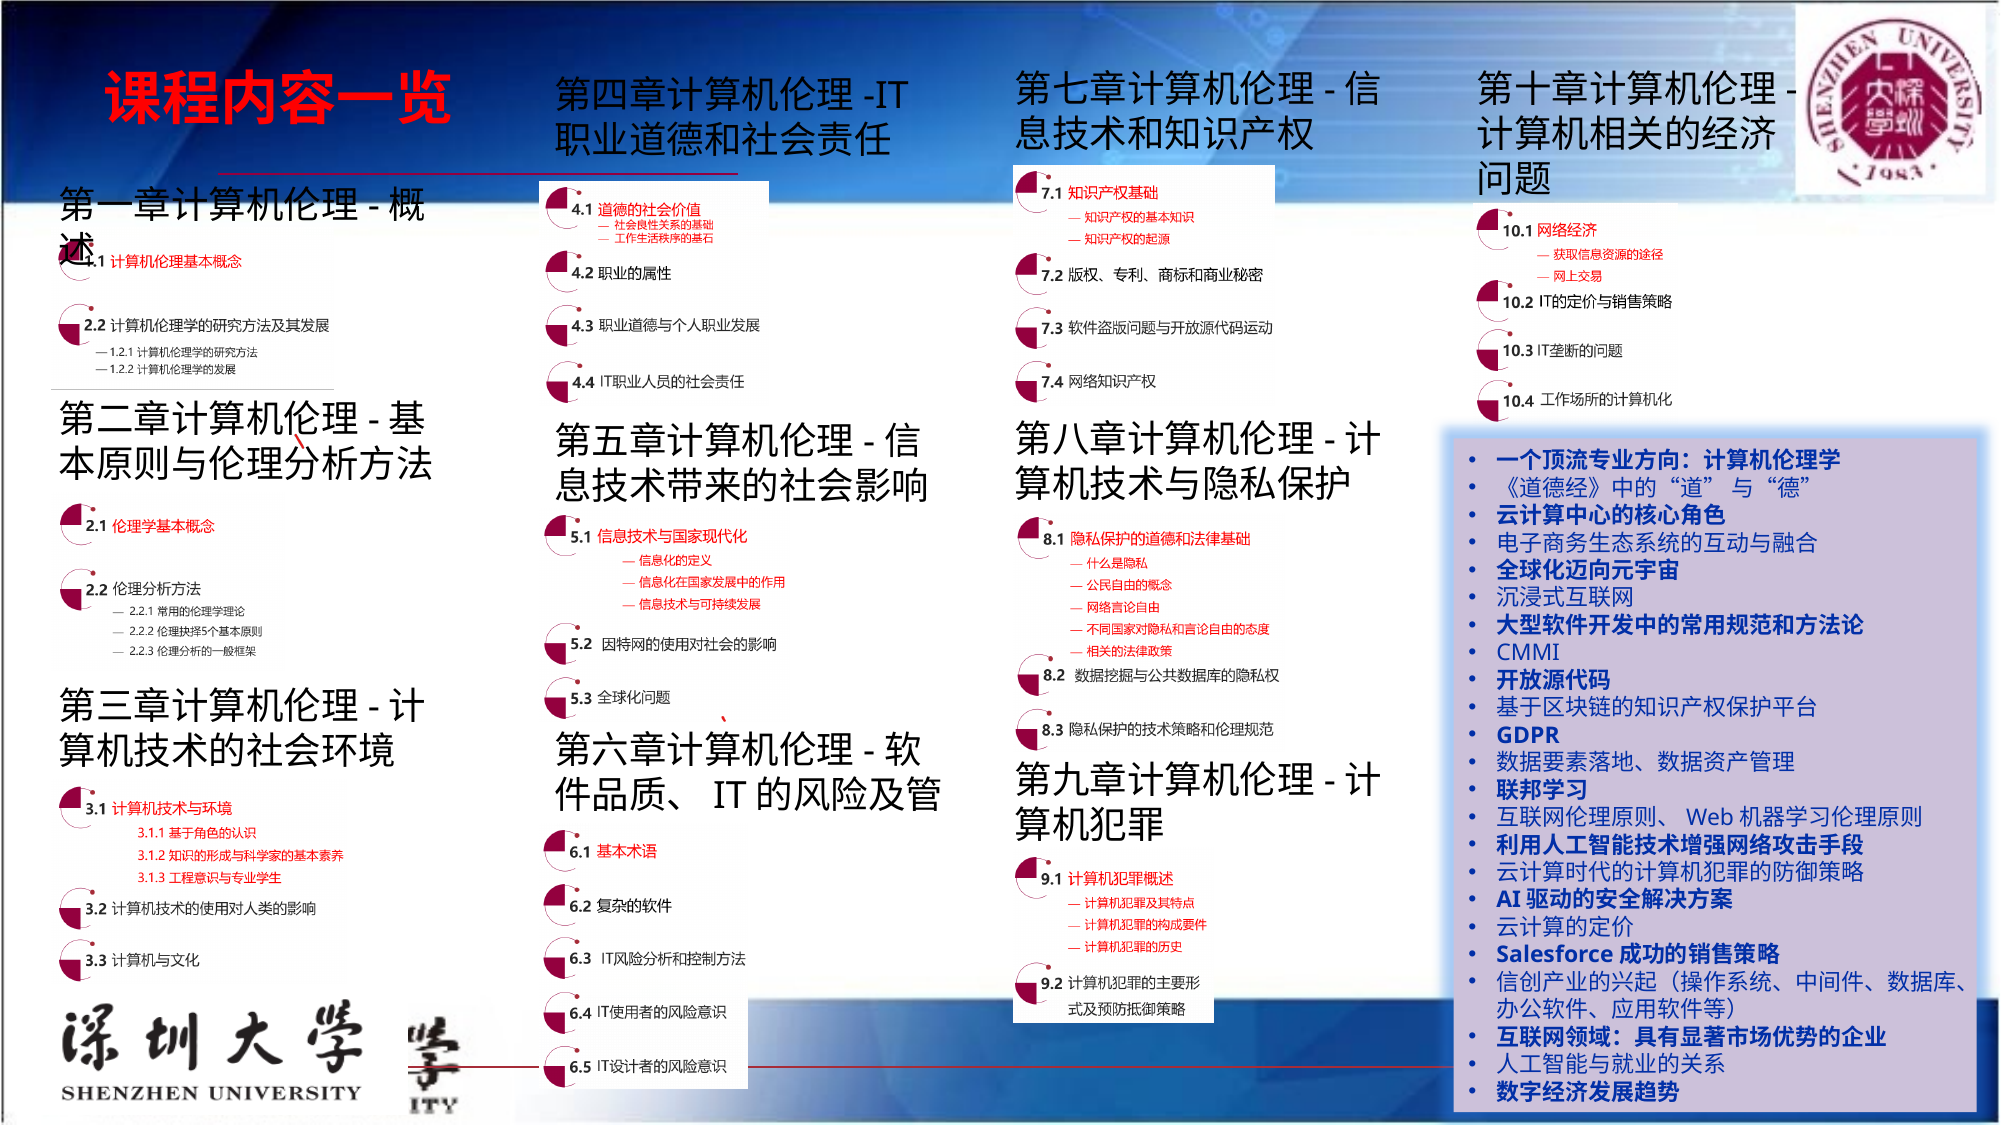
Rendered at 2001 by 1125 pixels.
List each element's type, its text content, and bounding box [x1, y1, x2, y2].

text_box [1461, 57, 1889, 424]
text_box 一个顶流专业方向：计算机伦理学 《道德经》中的“道” 与“德” 云计算中心的核心角色 电子商务生态系统的互动与融合 全球化迈向元宇宙 沉浸式互联网 大型软件开发中的常用规范和方法论 CMMI 开放源代码 基于区块链的知识产权保护平台 GDPR 数据要素落地、数据资产管理 联邦学习 互联网伦理原则、Web机器学习伦理原则 利用人工智能技术增强网络攻击手段 云计算时代的计算机犯罪的防御策略 AI驱动的安全解决方案 云计算的定价 Salesforce成功的销售策略 信创产业的兴起（操作系统、中间件、数据库、办公软件、应用软件等） 互联网领域：具有显著市场优势的企业 人工智能与就业的关系 数字经济发展趋势 [1453, 438, 1977, 1113]
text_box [999, 407, 1427, 748]
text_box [43, 173, 471, 387]
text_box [999, 57, 1427, 407]
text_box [43, 387, 471, 671]
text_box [539, 718, 967, 1089]
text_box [43, 674, 471, 984]
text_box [539, 409, 967, 718]
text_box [539, 63, 967, 407]
text_box 课程内容一览 [89, 53, 469, 139]
picture [0, 0, 2001, 1125]
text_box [999, 748, 1427, 1024]
